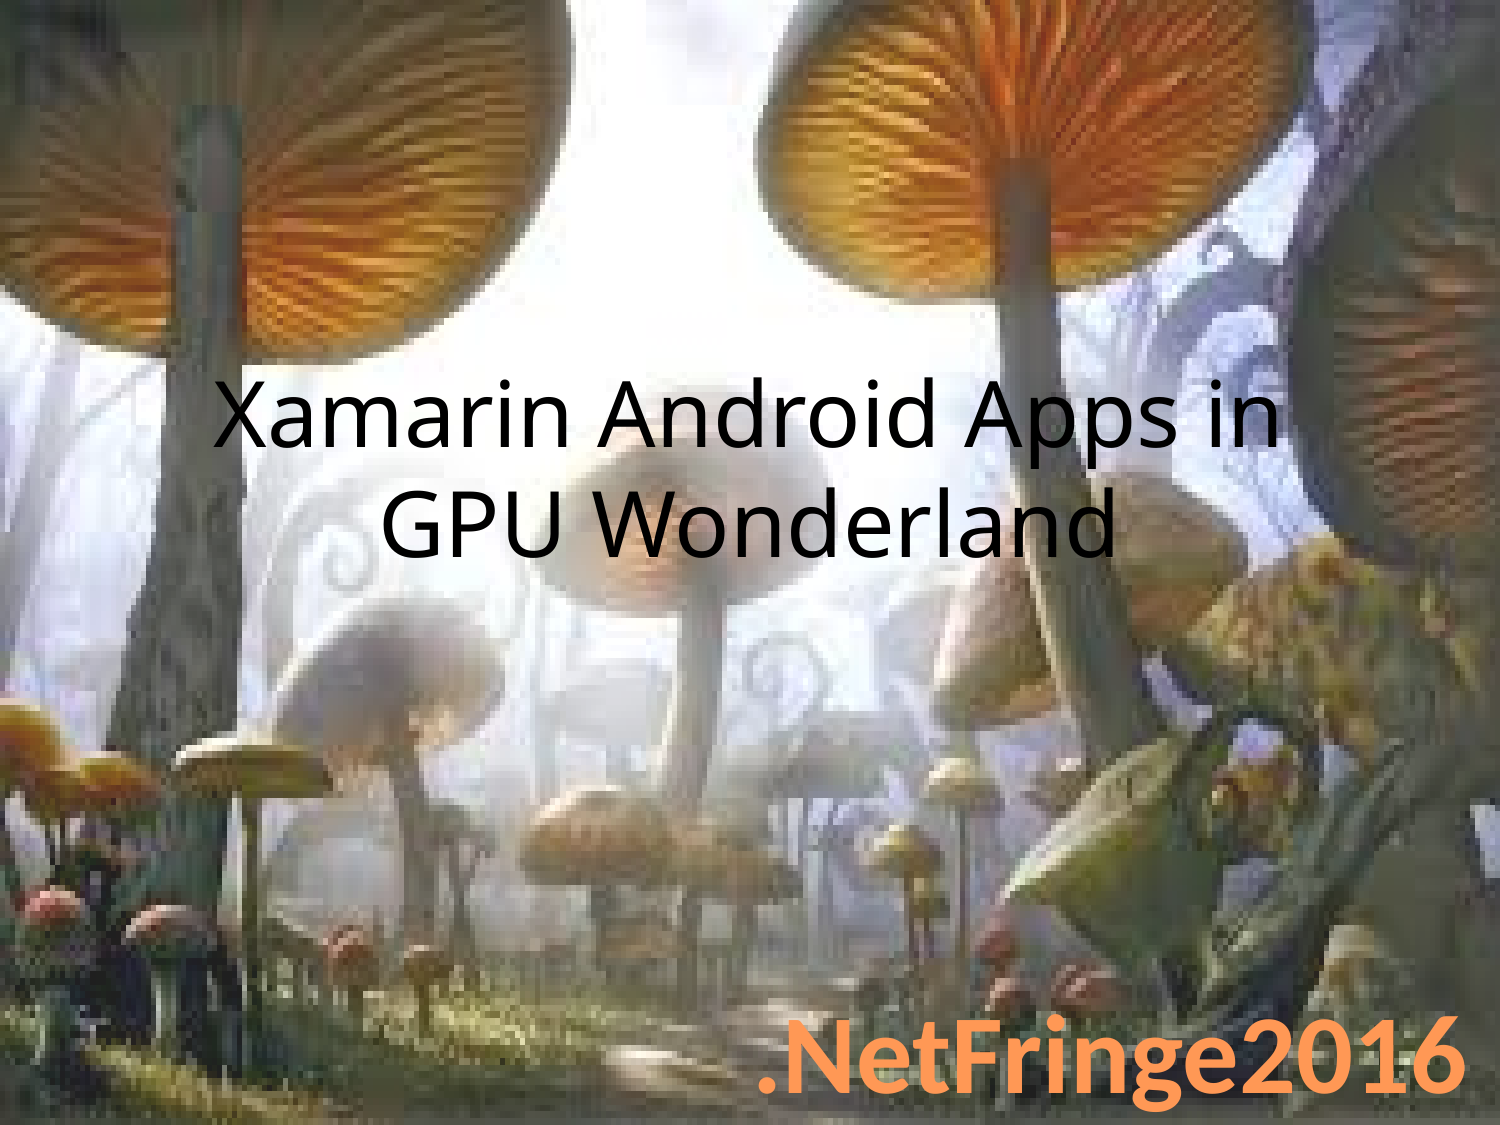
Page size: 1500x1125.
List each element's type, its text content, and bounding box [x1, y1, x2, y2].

title Xamarin Android Apps in GPU Wonderland [112, 345, 1388, 587]
text_box .NetFringe2016 [721, 973, 1500, 1124]
